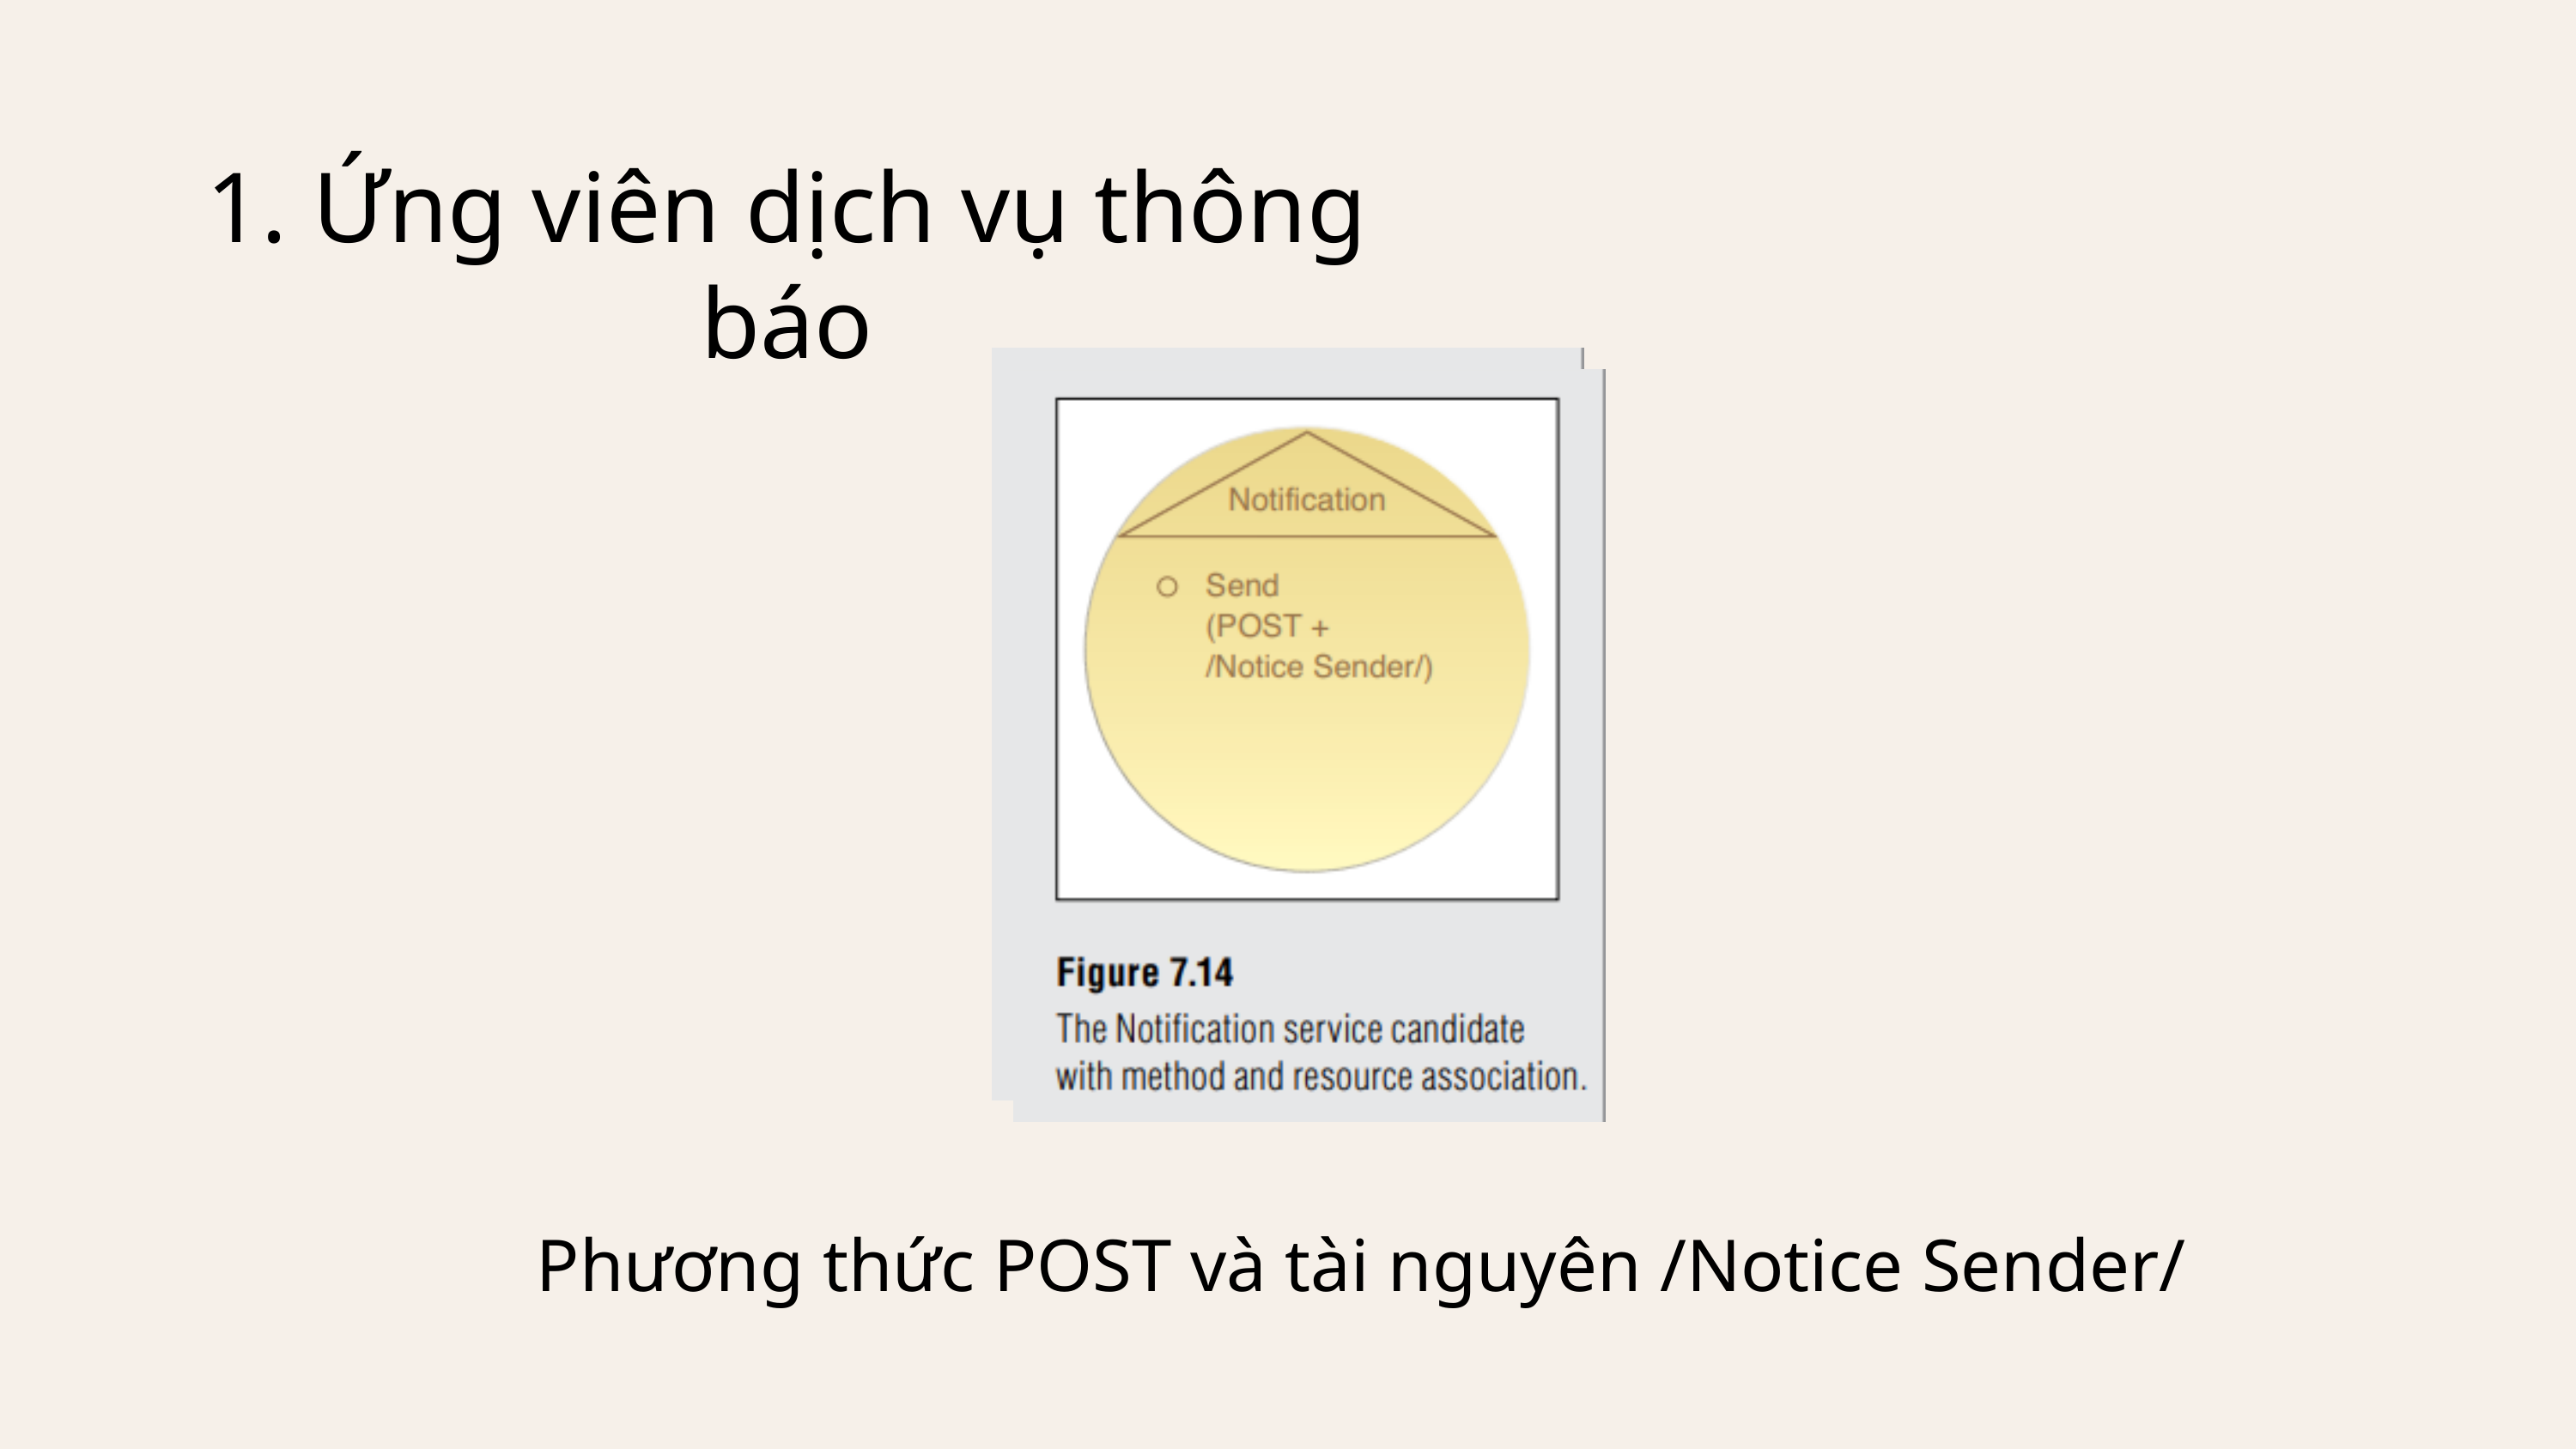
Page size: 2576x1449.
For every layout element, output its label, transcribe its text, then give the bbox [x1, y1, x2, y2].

text_box Phương thức POST và tài nguyên /Notice Sender/ [292, 1074, 2432, 1307]
picture [991, 348, 1606, 1122]
text_box 1. Ứng viên dịch vụ thông báo [144, 146, 1430, 379]
